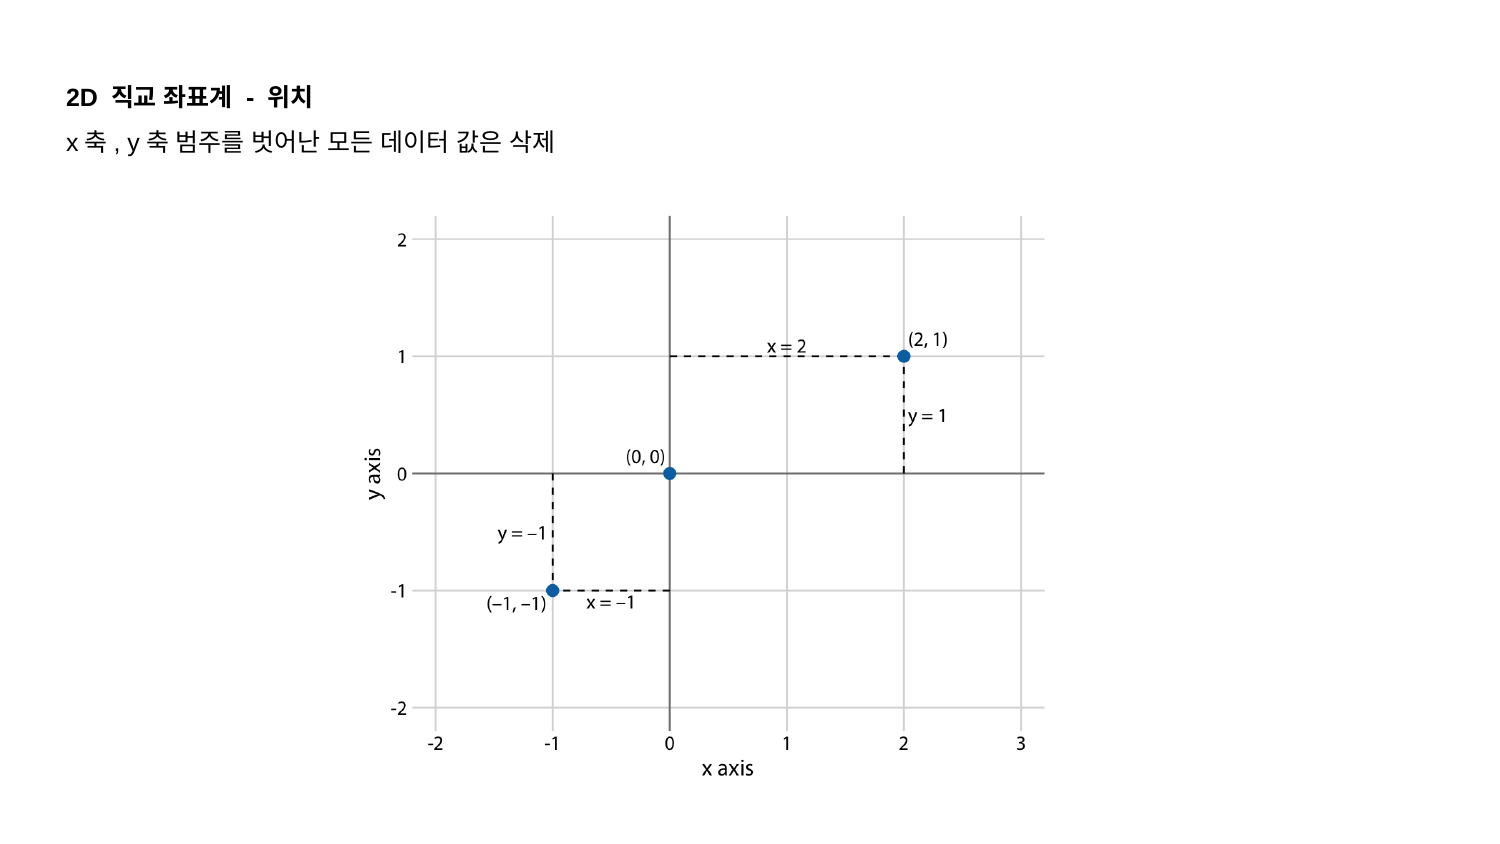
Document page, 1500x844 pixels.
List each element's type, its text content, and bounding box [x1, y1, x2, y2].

title 2D 직교 좌표계 - 위치 x축, y축 범주를 벗어난 모든 데이터 값은 삭제 [51, 51, 1449, 106]
picture [345, 210, 1064, 785]
